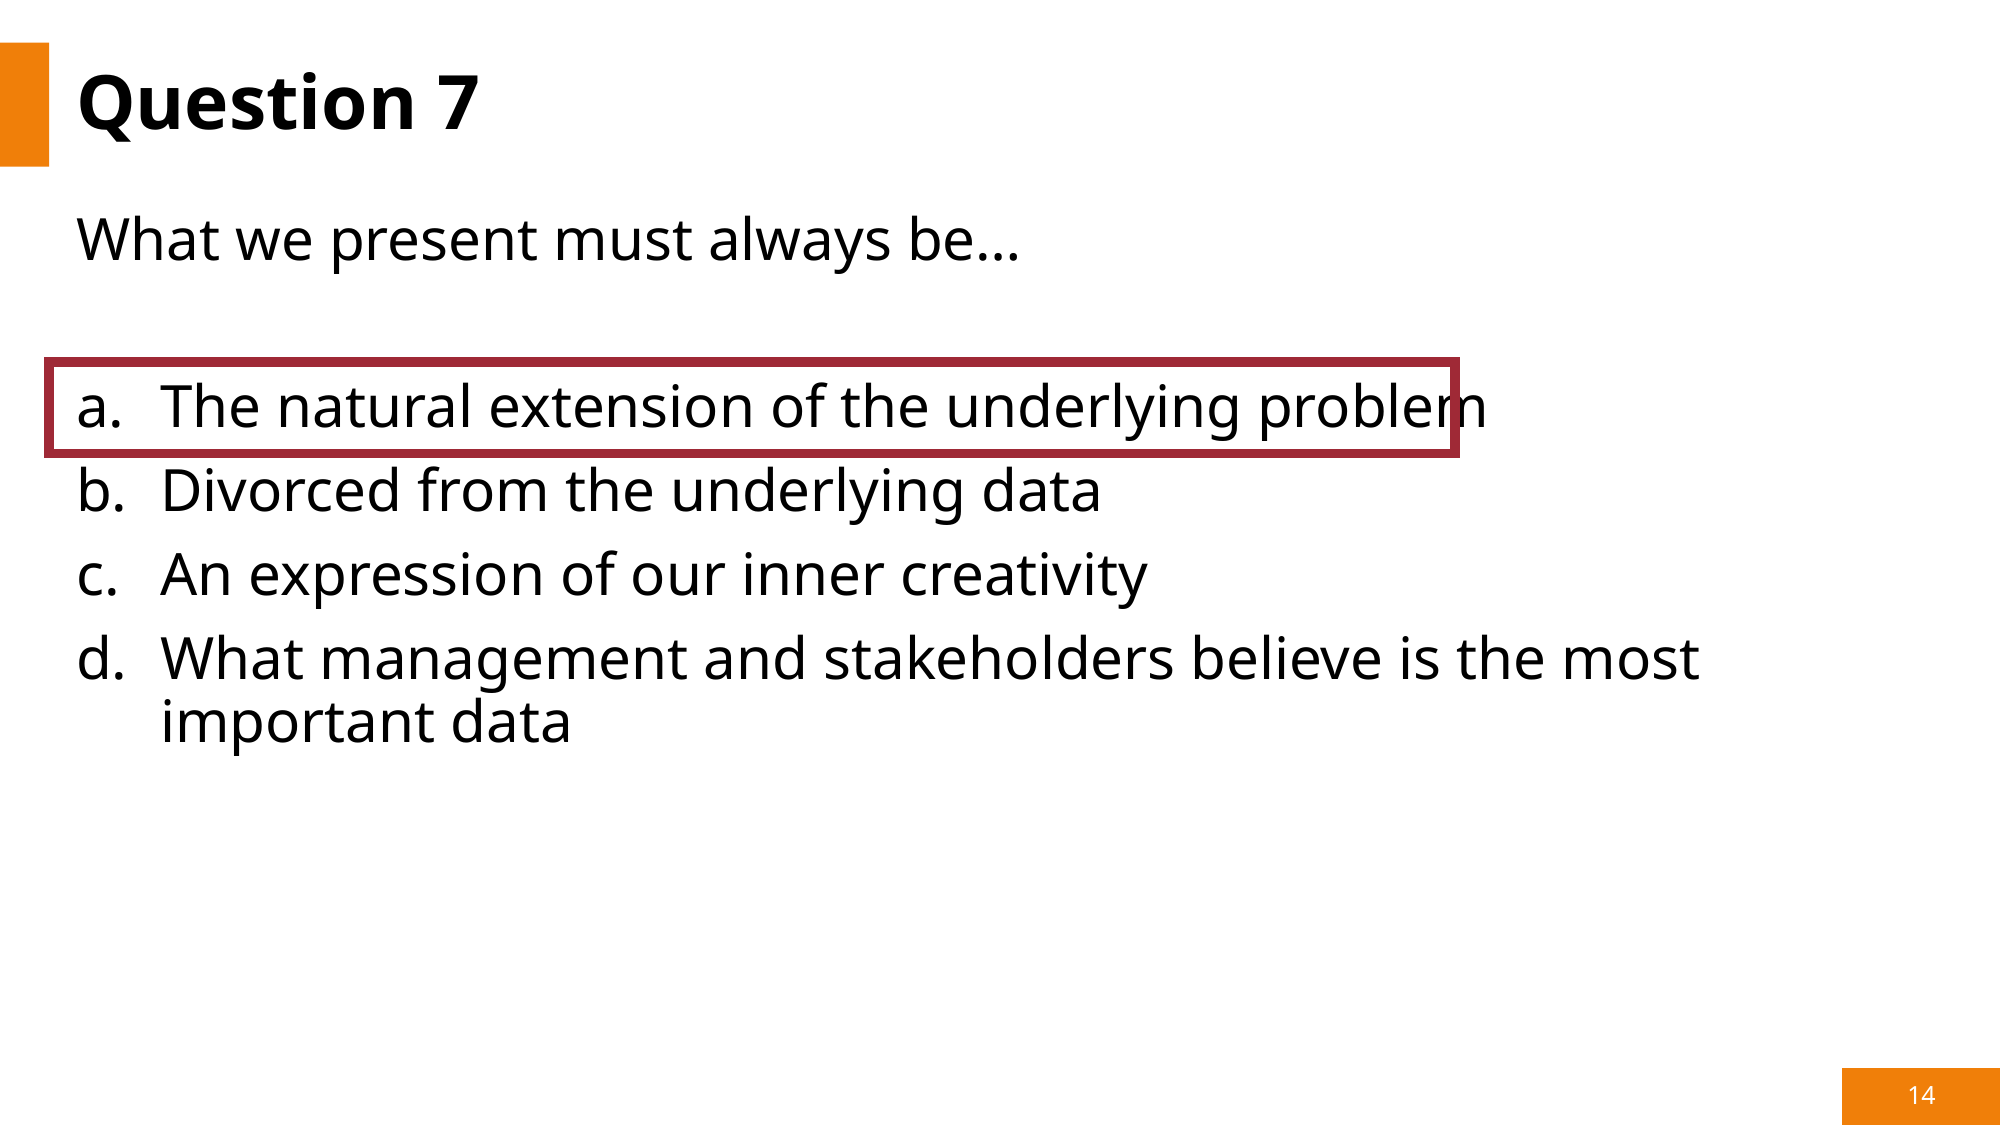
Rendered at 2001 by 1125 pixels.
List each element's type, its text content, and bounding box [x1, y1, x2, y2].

title Question 7 [60, 42, 1951, 168]
list What we present must always be… The natural extension of the underlying problem Divorced from the underlying data An expression of our inner creativity What management and stakeholders believe is the most important data [60, 202, 1951, 1014]
text_box [48, 361, 1456, 455]
slide_number 14 [1889, 1079, 1951, 1114]
